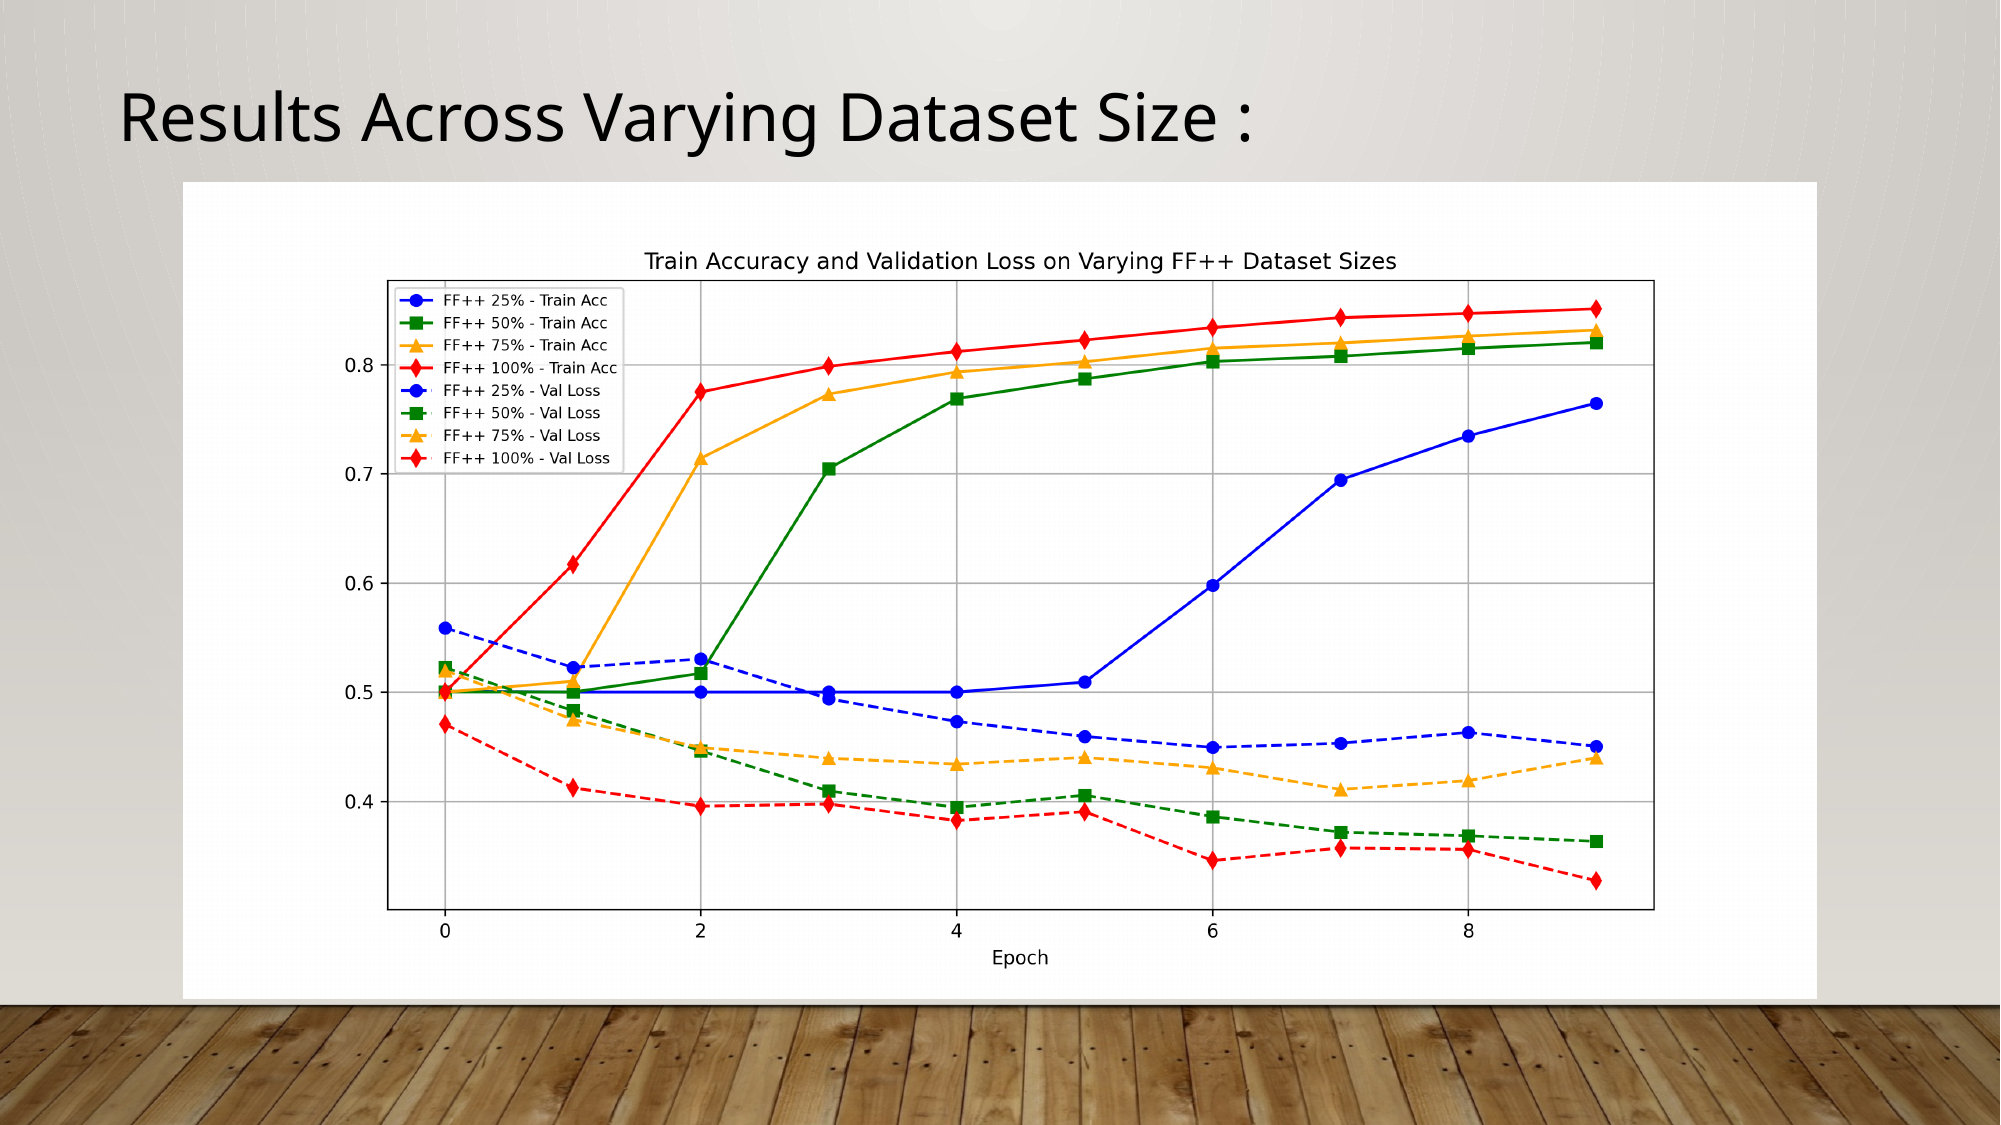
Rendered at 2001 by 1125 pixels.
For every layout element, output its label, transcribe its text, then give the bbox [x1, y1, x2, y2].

text_box Results Across Varying Dataset Size : [103, 67, 1477, 163]
picture [183, 181, 1817, 999]
picture [0, 1005, 2000, 1125]
